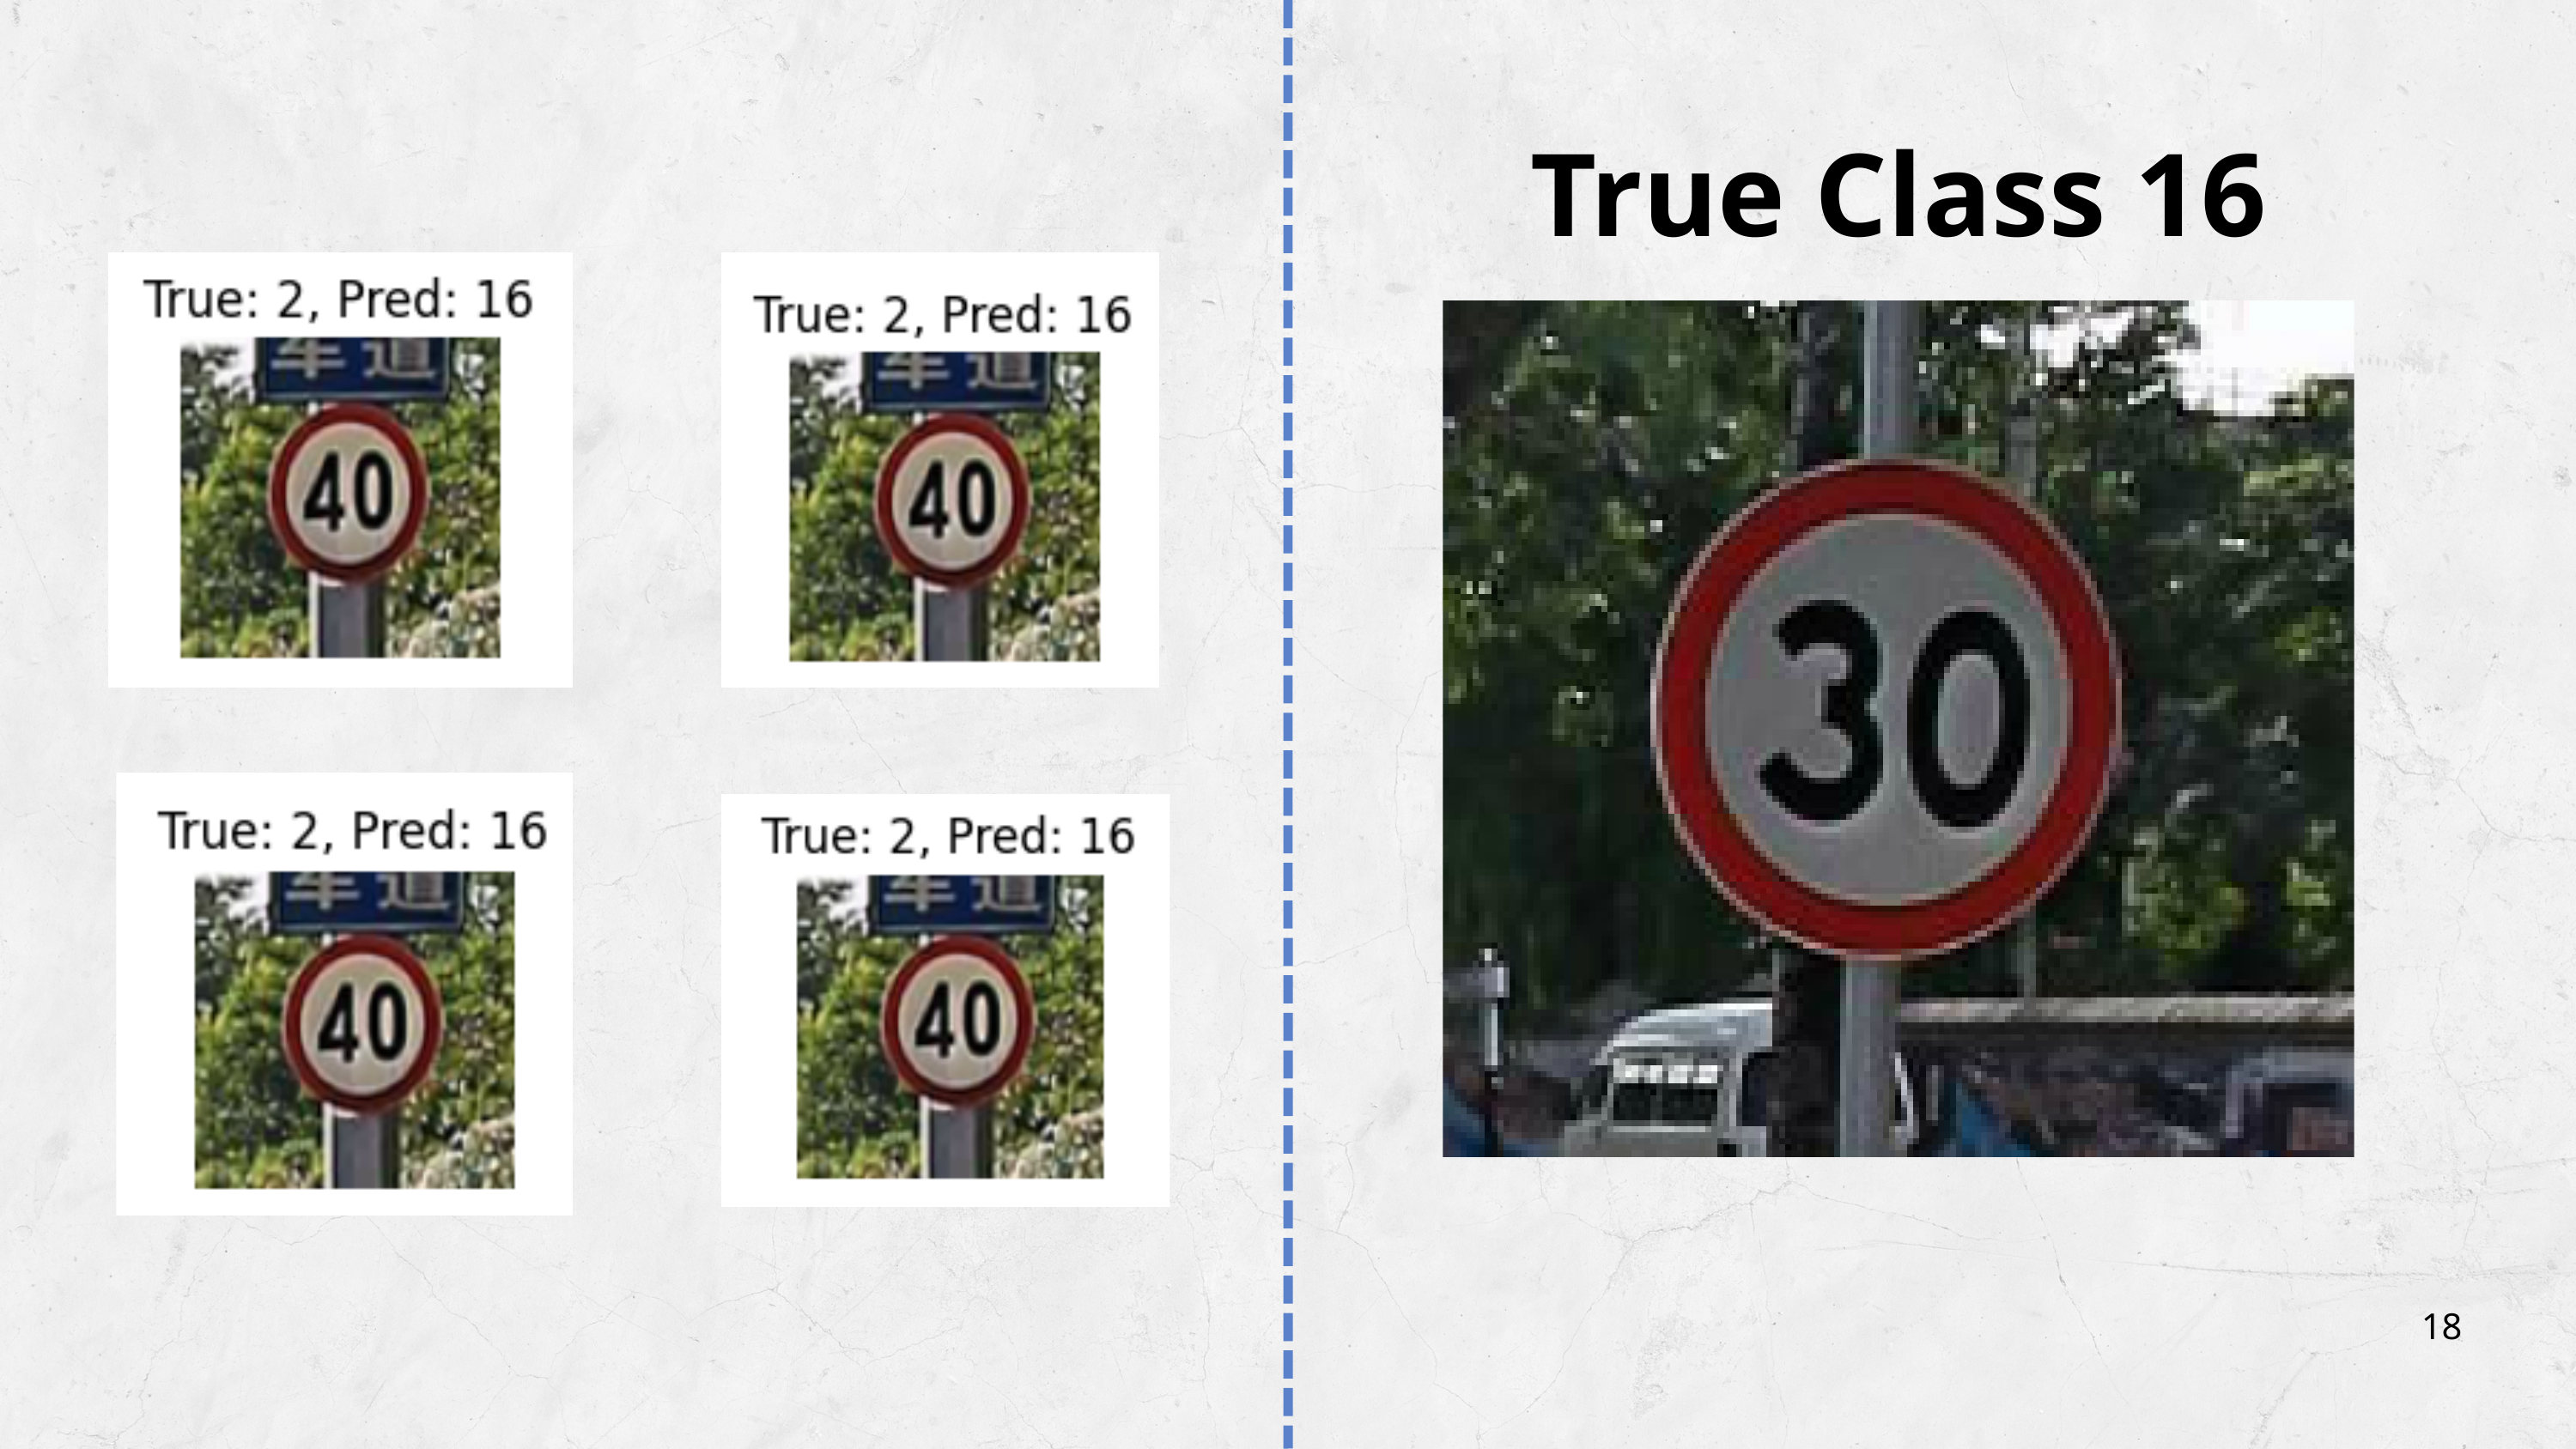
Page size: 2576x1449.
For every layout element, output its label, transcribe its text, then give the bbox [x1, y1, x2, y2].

text_box 18 [2421, 1296, 2463, 1348]
text_box [721, 252, 1159, 688]
text_box [107, 252, 573, 688]
text_box [0, 0, 2576, 1449]
text_box [1443, 300, 2354, 1157]
text_box True Class 16 [1529, 98, 2268, 259]
text_box [721, 794, 1170, 1207]
text_box [116, 773, 573, 1216]
